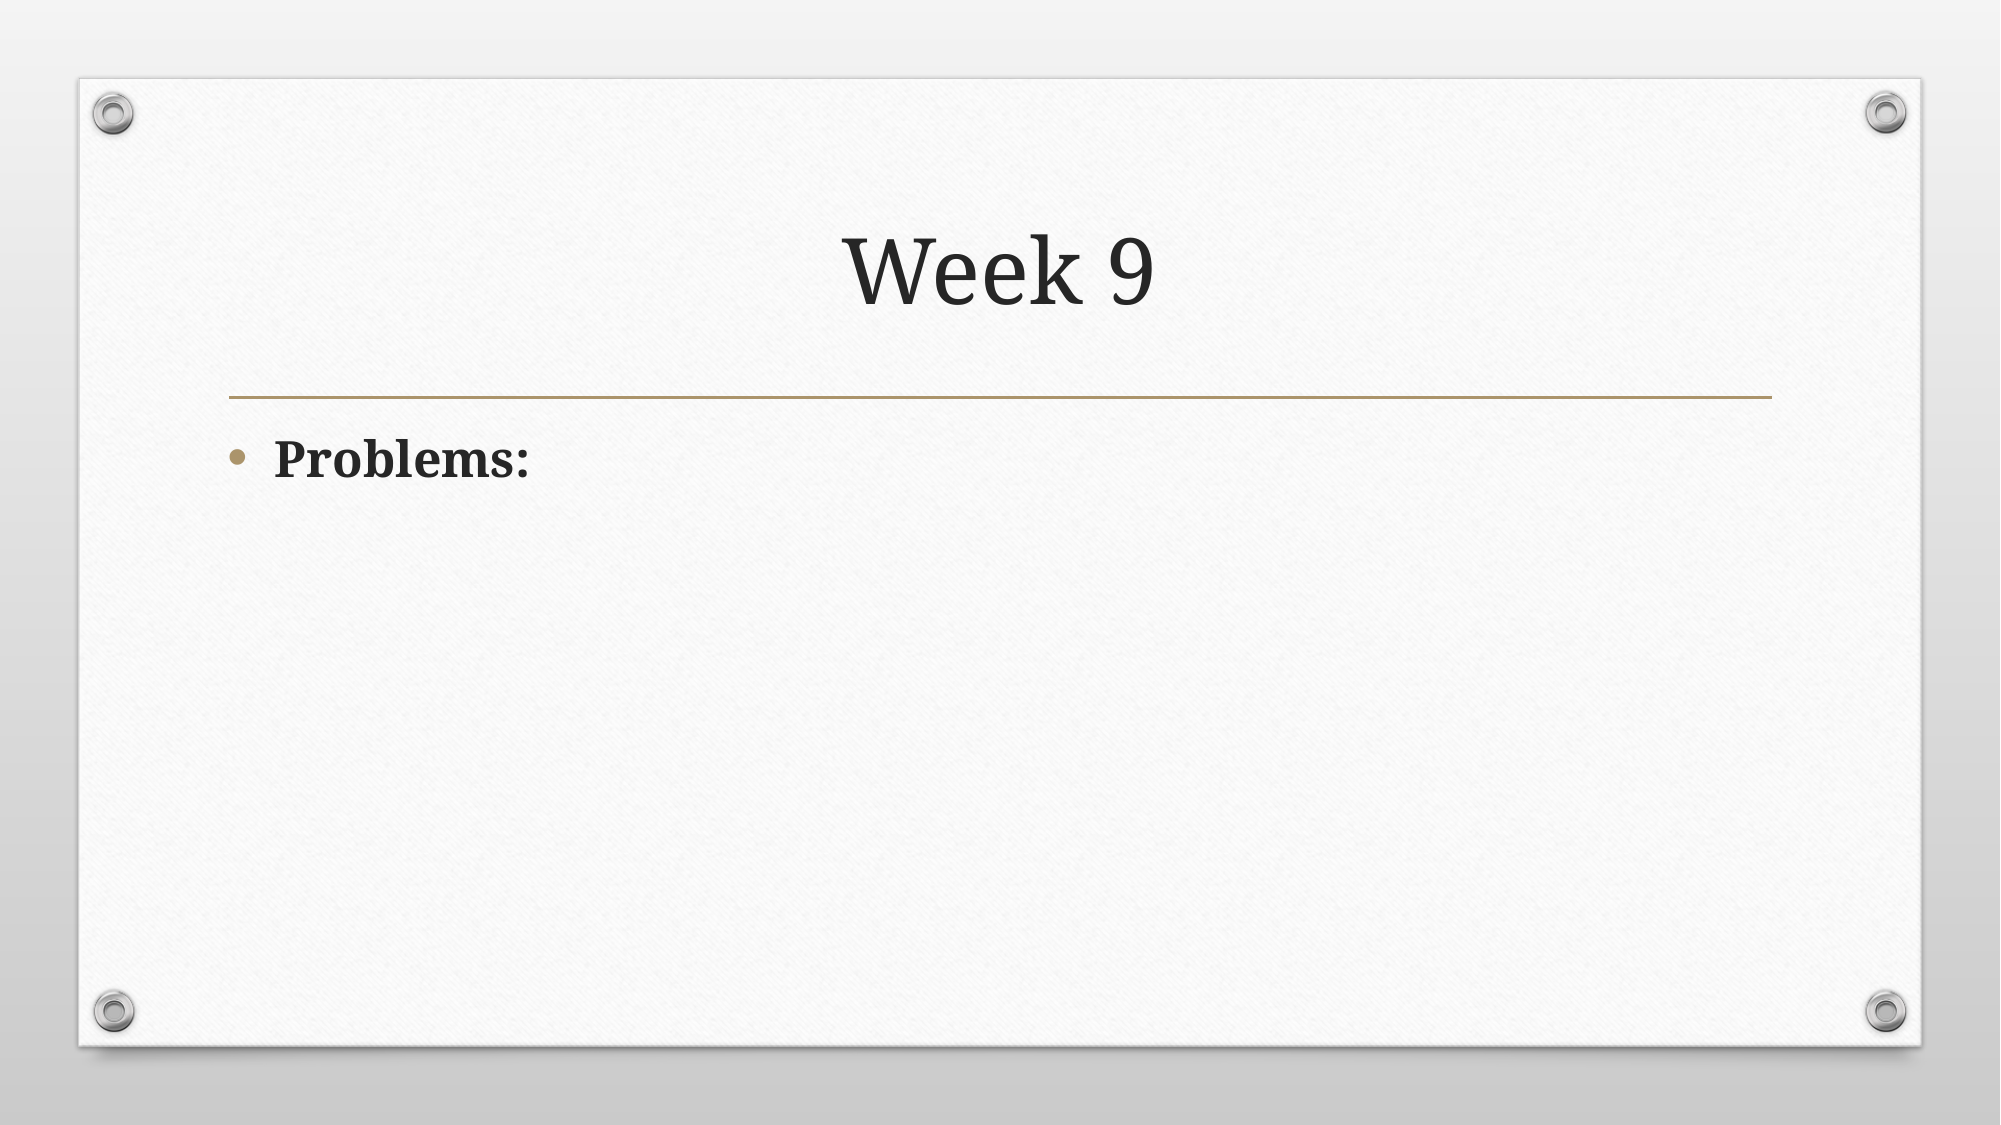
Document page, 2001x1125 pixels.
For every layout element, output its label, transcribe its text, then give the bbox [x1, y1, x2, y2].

title Week 9 [212, 161, 1788, 375]
picture [0, 0, 2000, 1125]
list Problems: [212, 419, 1788, 964]
